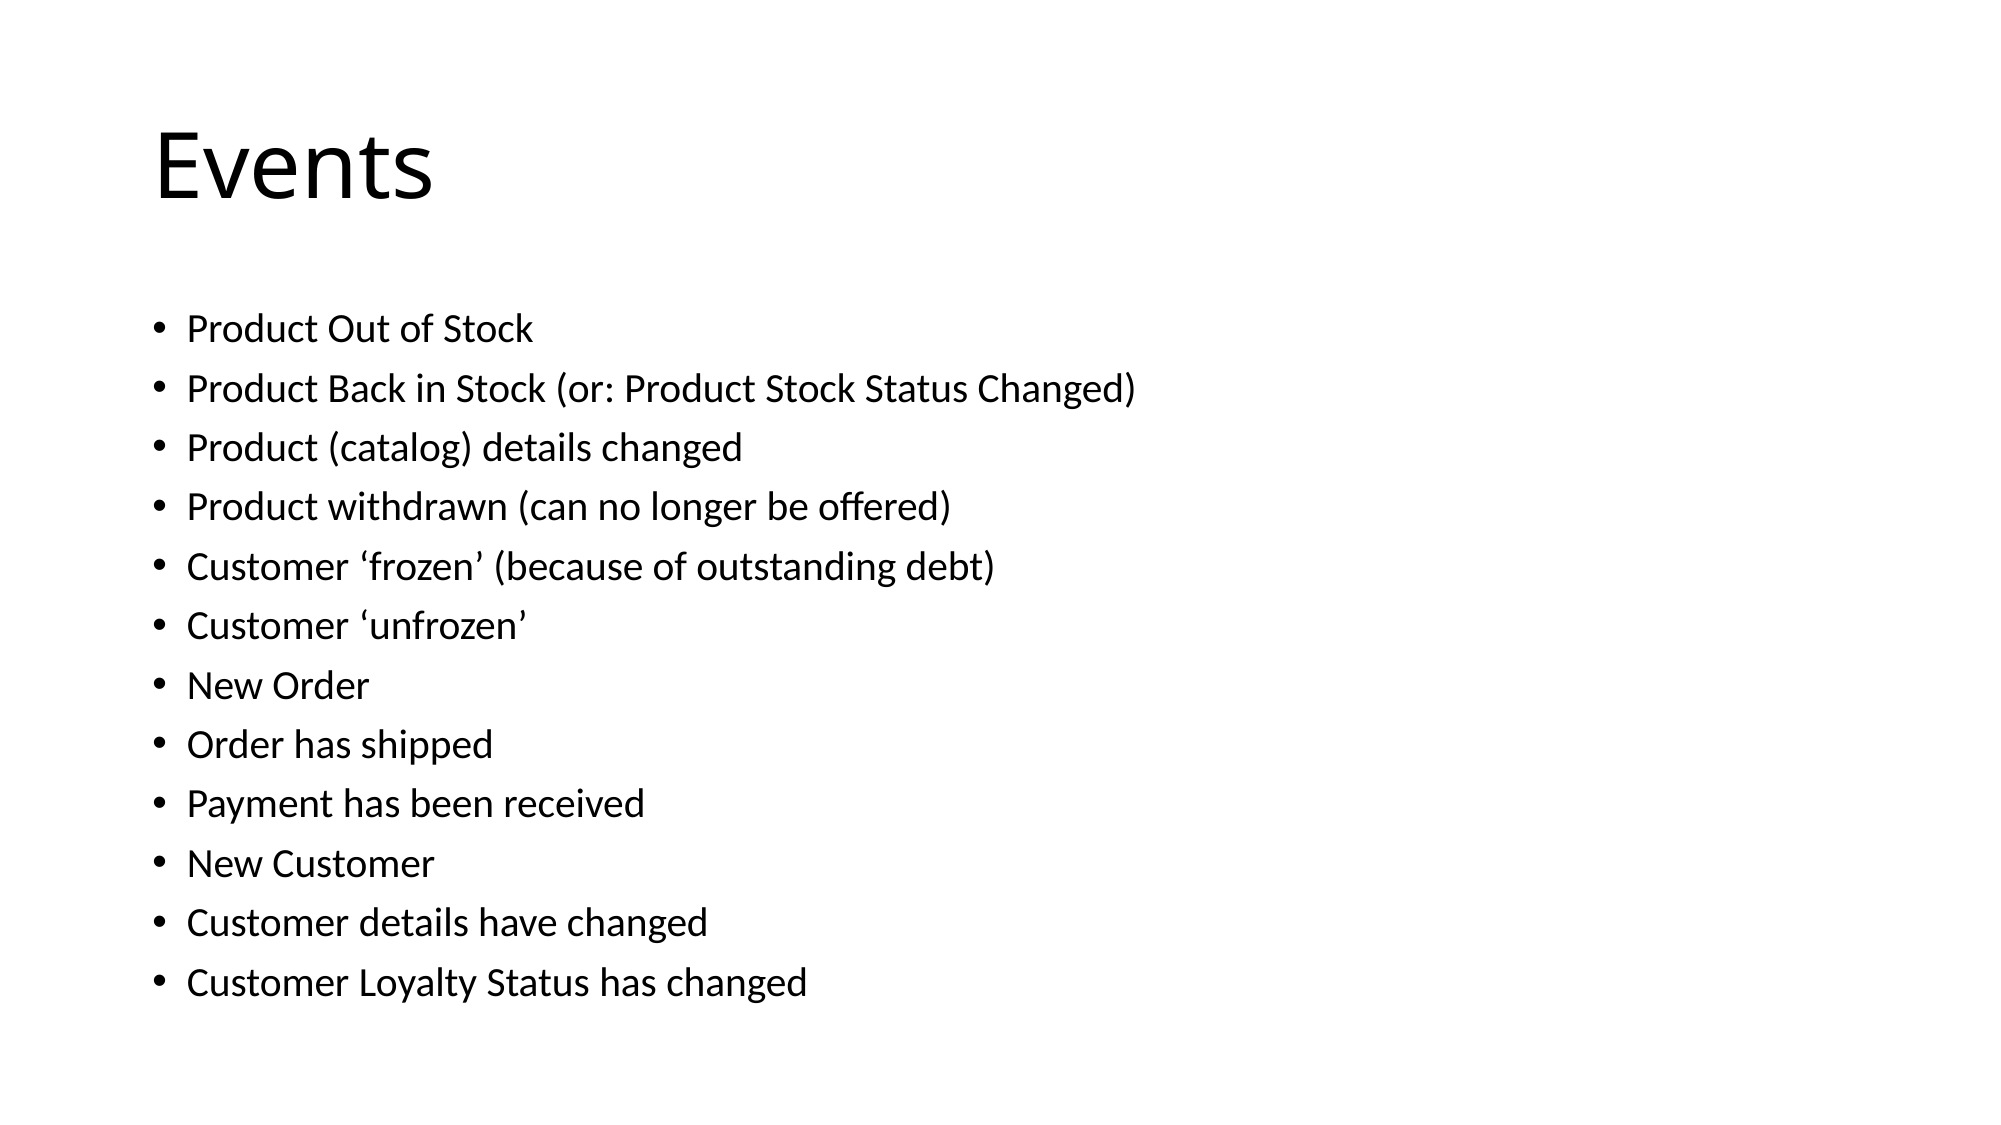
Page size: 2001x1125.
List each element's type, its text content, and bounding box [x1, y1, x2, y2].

list Product Out of Stock Product Back in Stock (or: Product Stock Status Changed) Product (catalog) details changed Product withdrawn (can no longer be offered) Customer ‘frozen’ (because of outstanding debt) Customer ‘unfrozen’ New Order Order has shipped Payment has been received New Customer Customer details have changed Customer Loyalty Status has changed [137, 299, 1863, 1014]
title Events [137, 59, 1863, 278]
